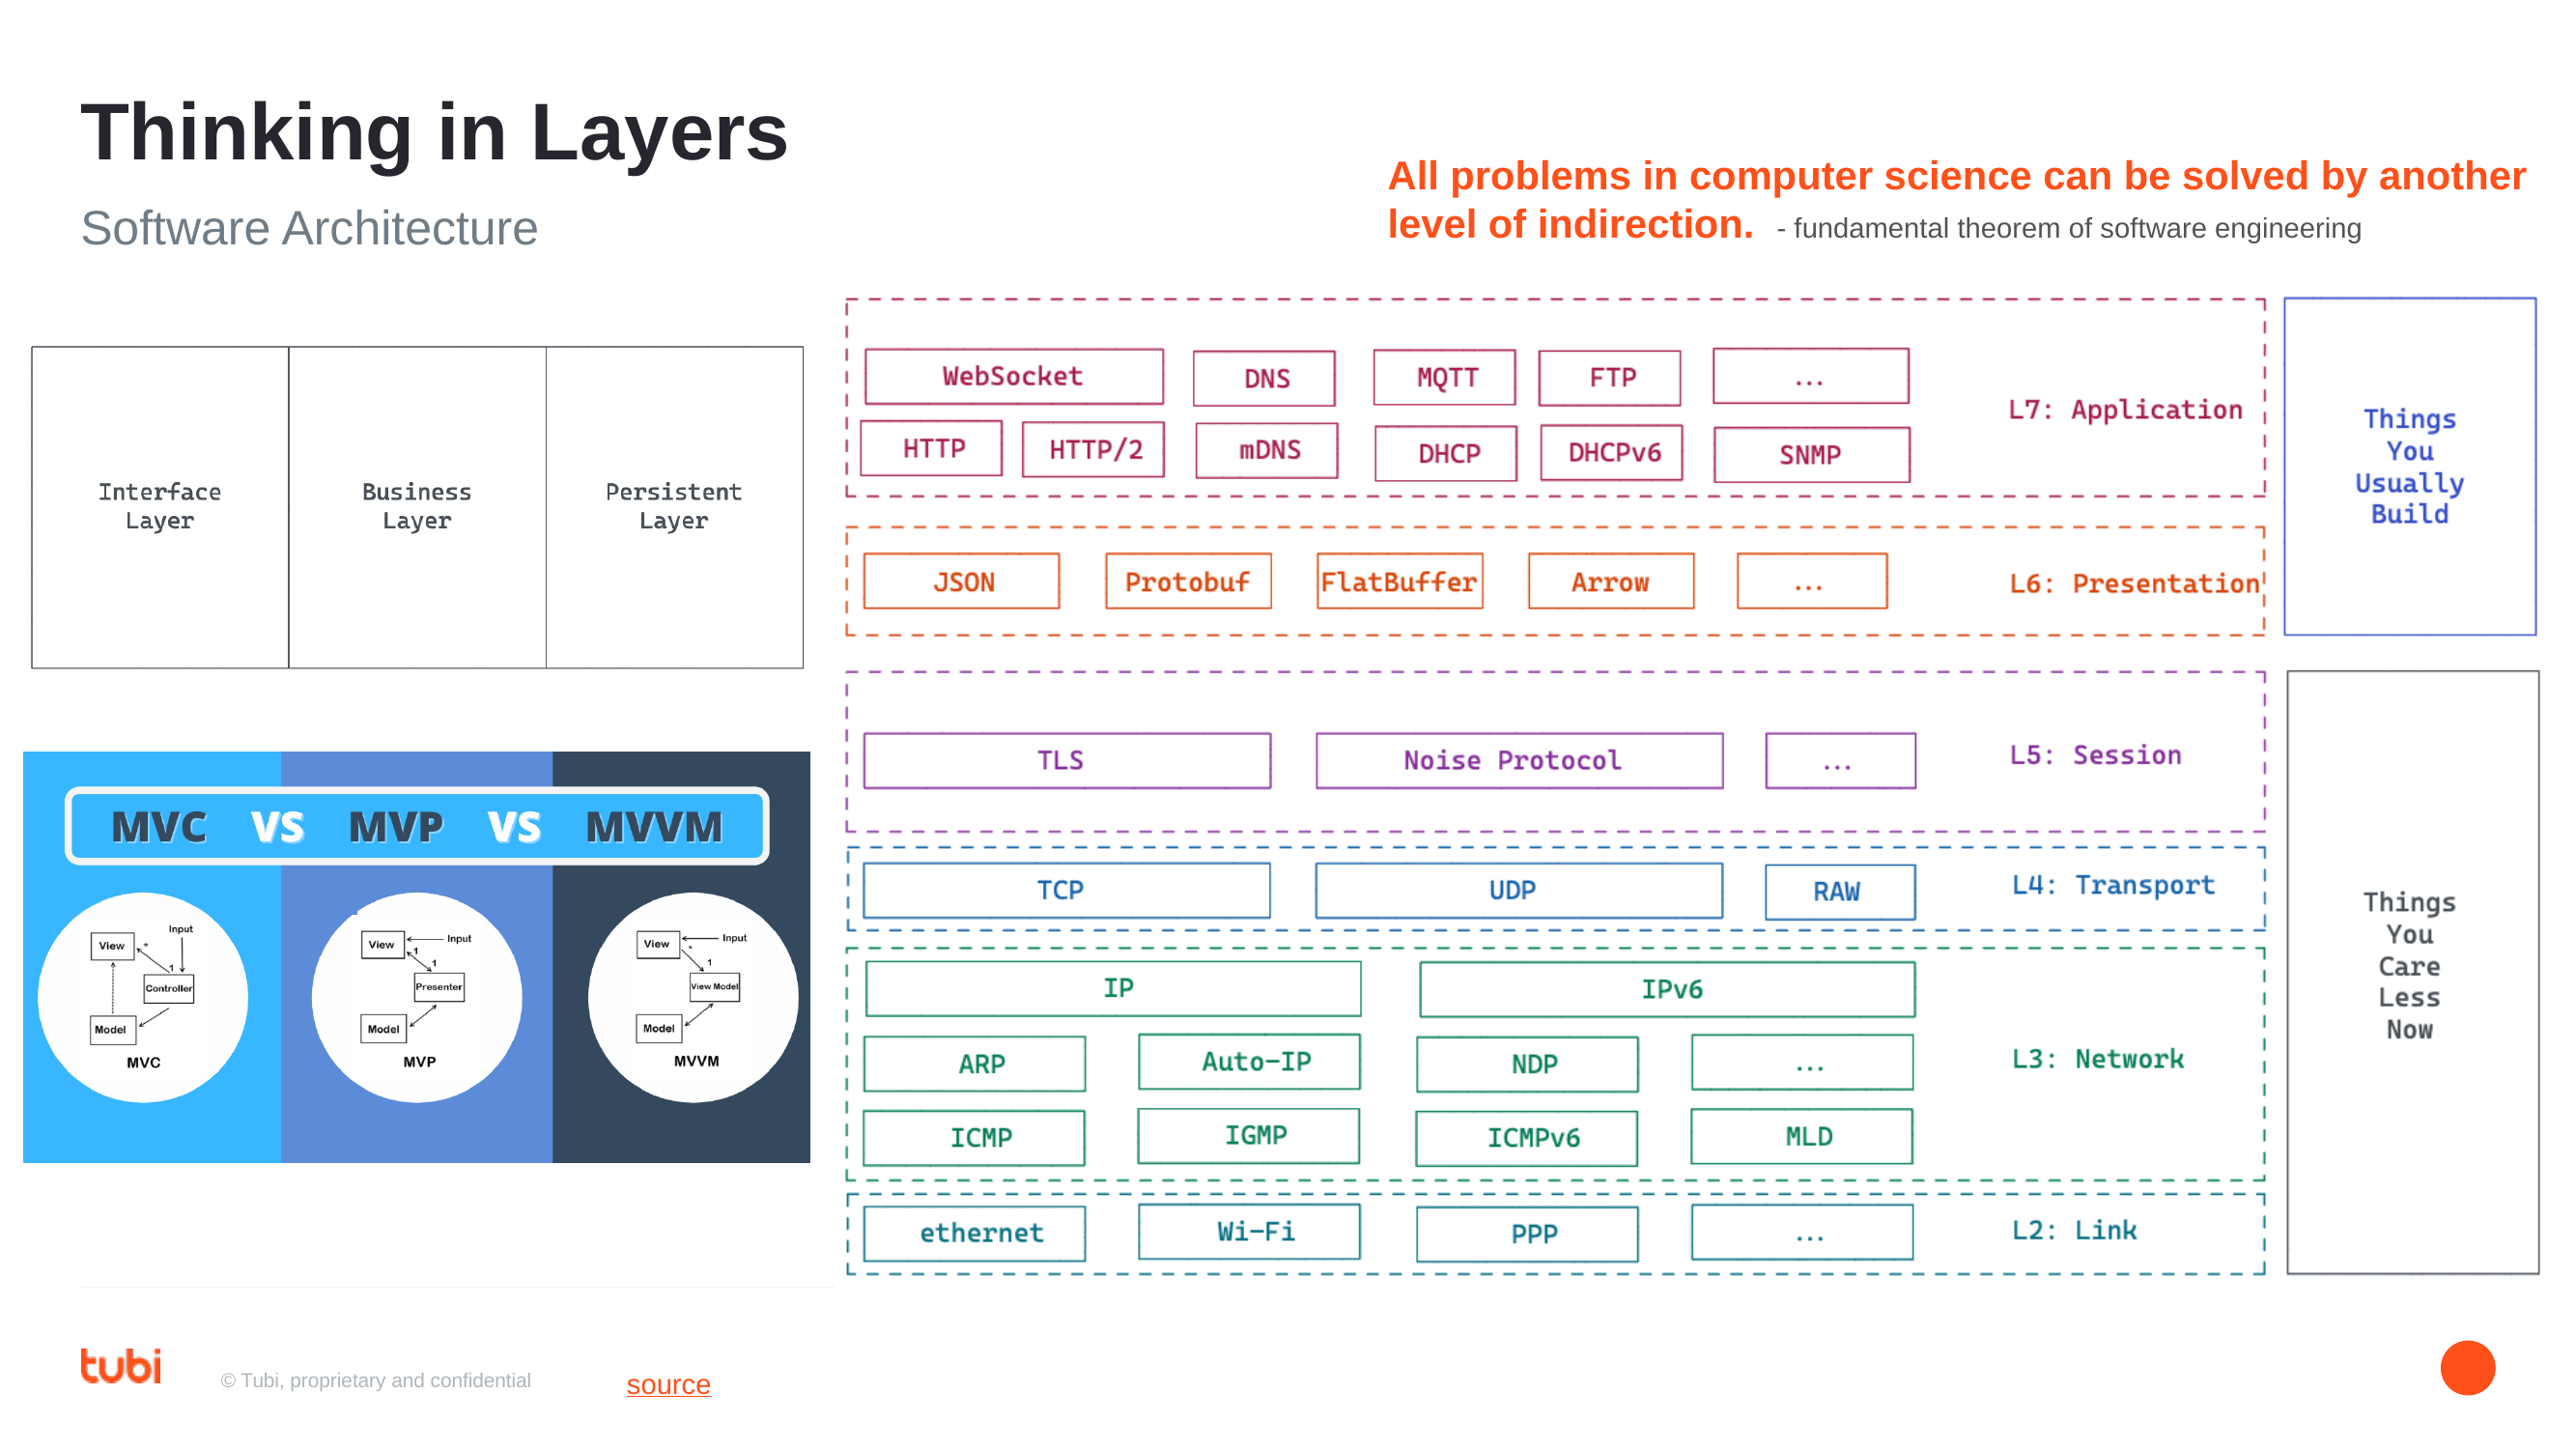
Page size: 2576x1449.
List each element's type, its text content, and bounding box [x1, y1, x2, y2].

picture [23, 751, 810, 1164]
text_box All problems in computer science can be solved by another level of indirection. - fundamental theorem of software engineering [1373, 134, 2552, 261]
picture [834, 285, 2552, 1288]
picture [23, 338, 810, 675]
picture [81, 1349, 160, 1383]
list Thinking in Layers Software Architecture [80, 79, 2496, 263]
text_box source [611, 1350, 738, 1414]
